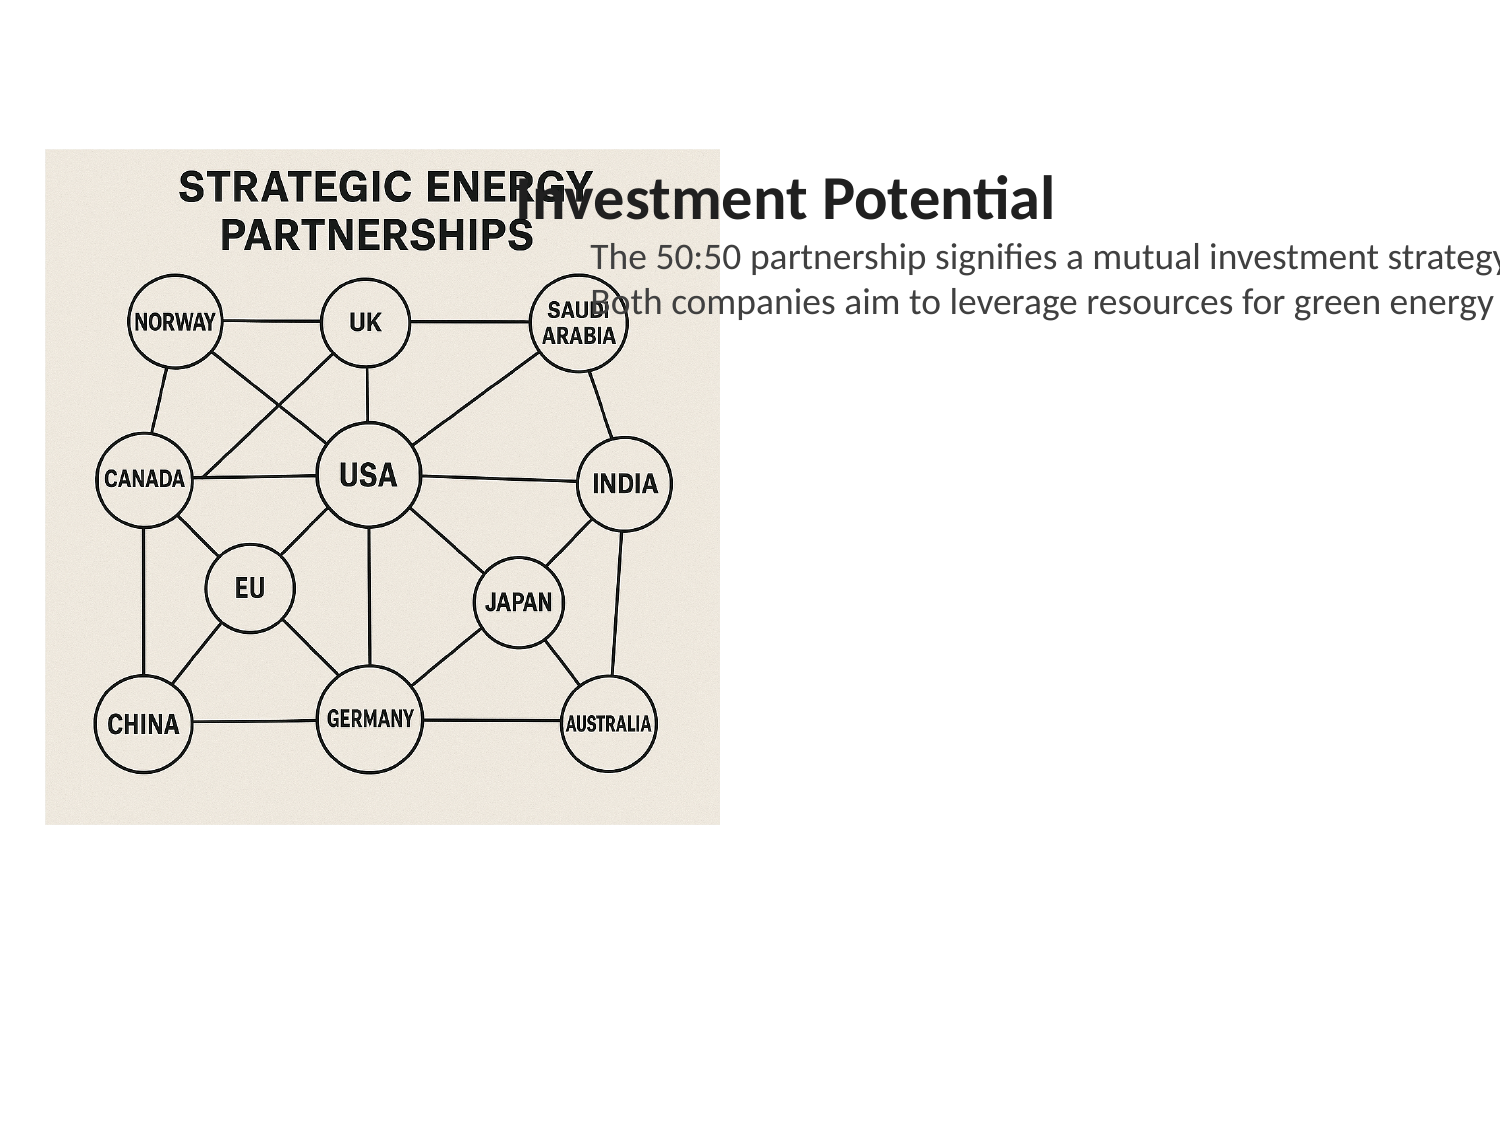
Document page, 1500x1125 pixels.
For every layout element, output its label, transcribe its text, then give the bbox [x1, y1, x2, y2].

text_box Investment Potential The 50:50 partnership signifies a mutual investment strategy. Both companies aim to leverage resources for green energy initiatives. [721, 149, 1500, 330]
picture [44, 149, 721, 826]
